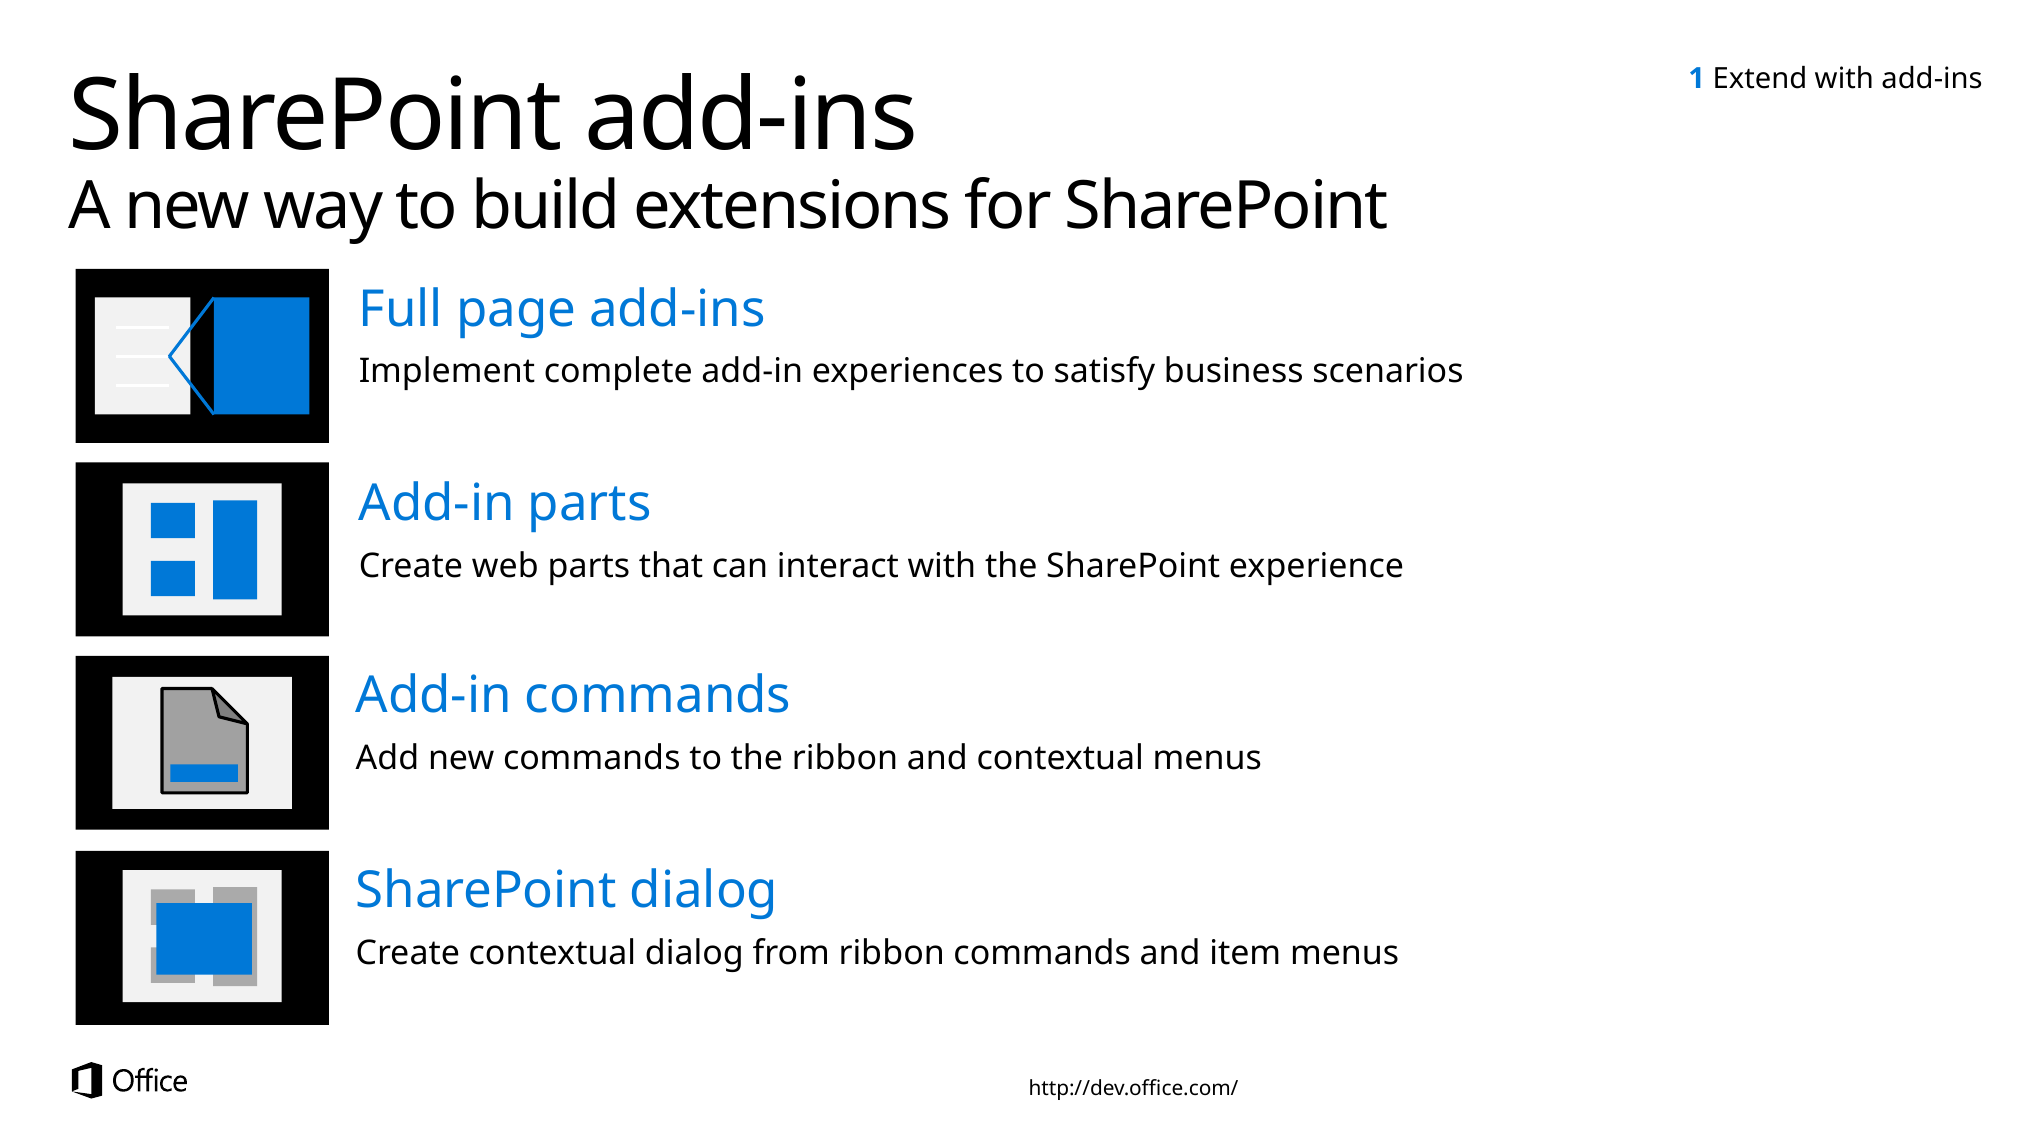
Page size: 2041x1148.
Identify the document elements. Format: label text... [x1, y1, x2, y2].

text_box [75, 848, 1555, 1036]
footer 1 Extend with add-ins [1306, 48, 2013, 110]
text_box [75, 461, 1621, 649]
title SharePoint add-ins A new way to build extensions for SharePoint [45, 48, 1996, 199]
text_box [75, 653, 1401, 841]
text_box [75, 267, 1809, 455]
